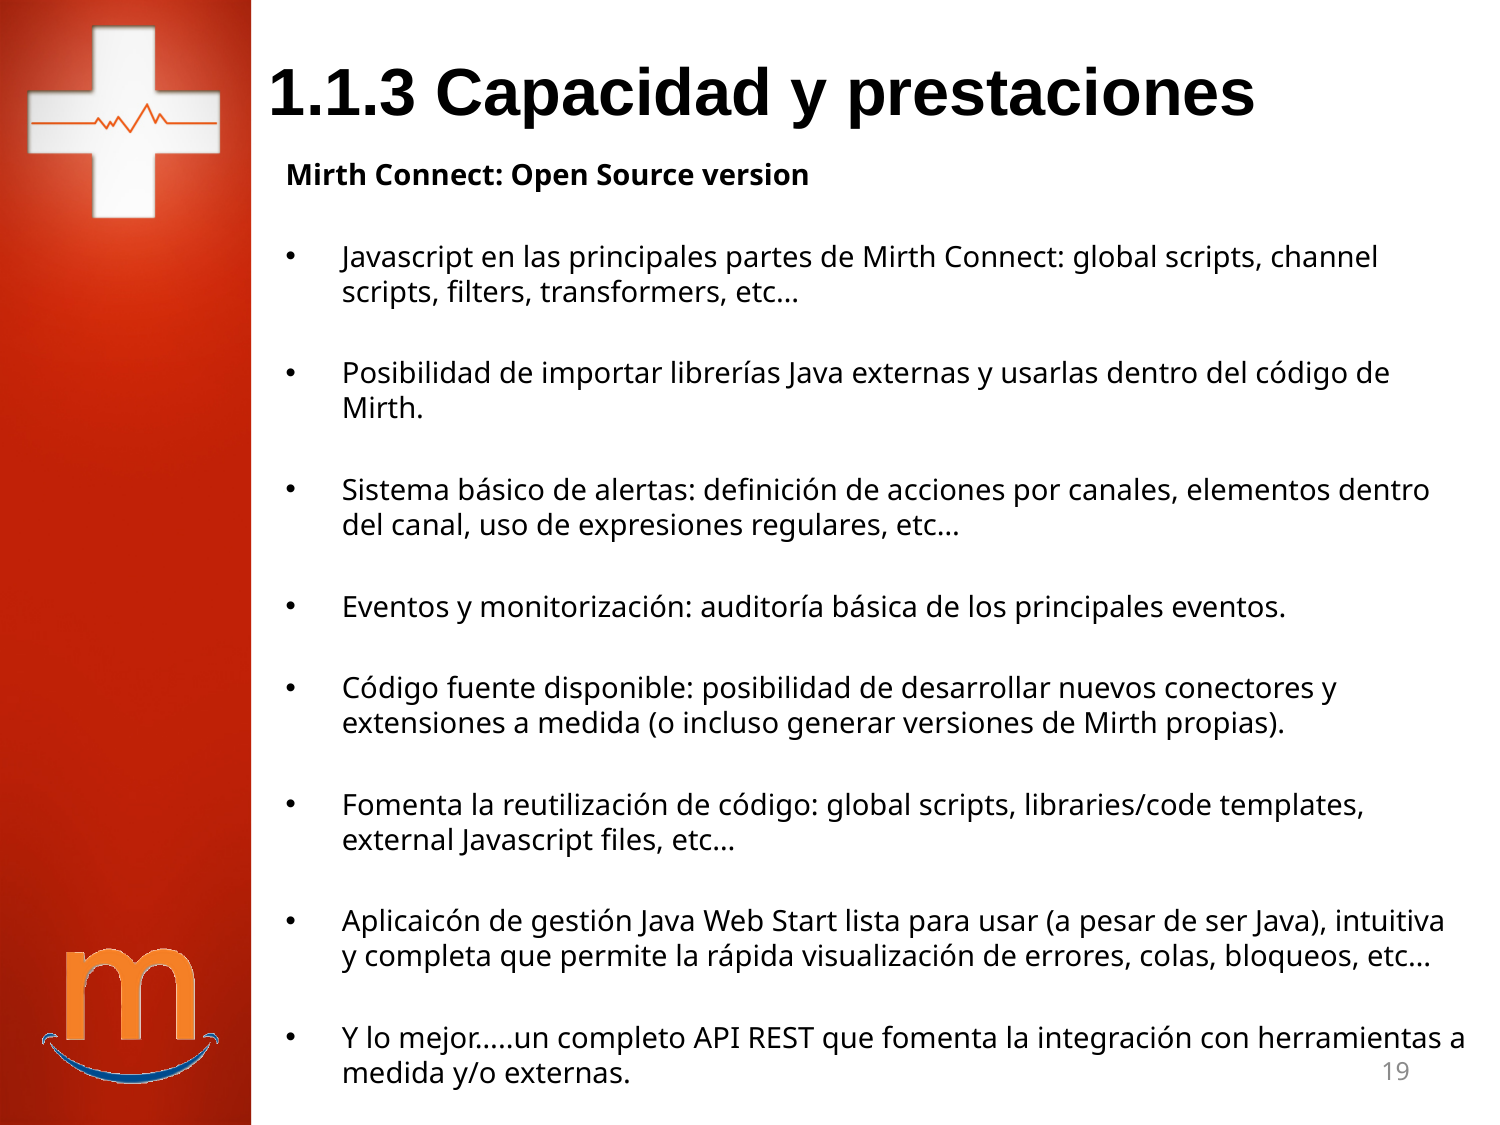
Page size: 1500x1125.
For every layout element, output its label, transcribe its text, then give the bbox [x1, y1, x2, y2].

picture [0, 0, 1500, 1125]
text_box Mirth Connect: Open Source version Javascript en las principales partes de Mirth Connect: global scripts, channel scripts, filters, transformers, etc… Posibilidad de importar librerías Java externas y usarlas dentro del código de Mirth. Sistema básico de alertas: definición de acciones por canales, elementos dentro del canal, uso de expresiones regulares, etc… Eventos y monitorización: auditoría básica de los principales eventos. Código fuente disponible: posibilidad de desarrollar nuevos conectores y extensiones a medida (o incluso generar versiones de Mirth propias). Fomenta la reutilización de código: global scripts, libraries/code templates, external Javascript files, etc… Aplicaicón de gestión Java Web Start lista para usar (a pesar de ser Java), intuitiva y completa que permite la rápida visualización de errores, colas, bloqueos, etc… Y lo mejor…..un completo API REST que fomenta la integración con herramientas a medida y/o externas. [270, 148, 1484, 1106]
title 1.1.3 Capacidad y prestaciones [253, 2, 1500, 176]
